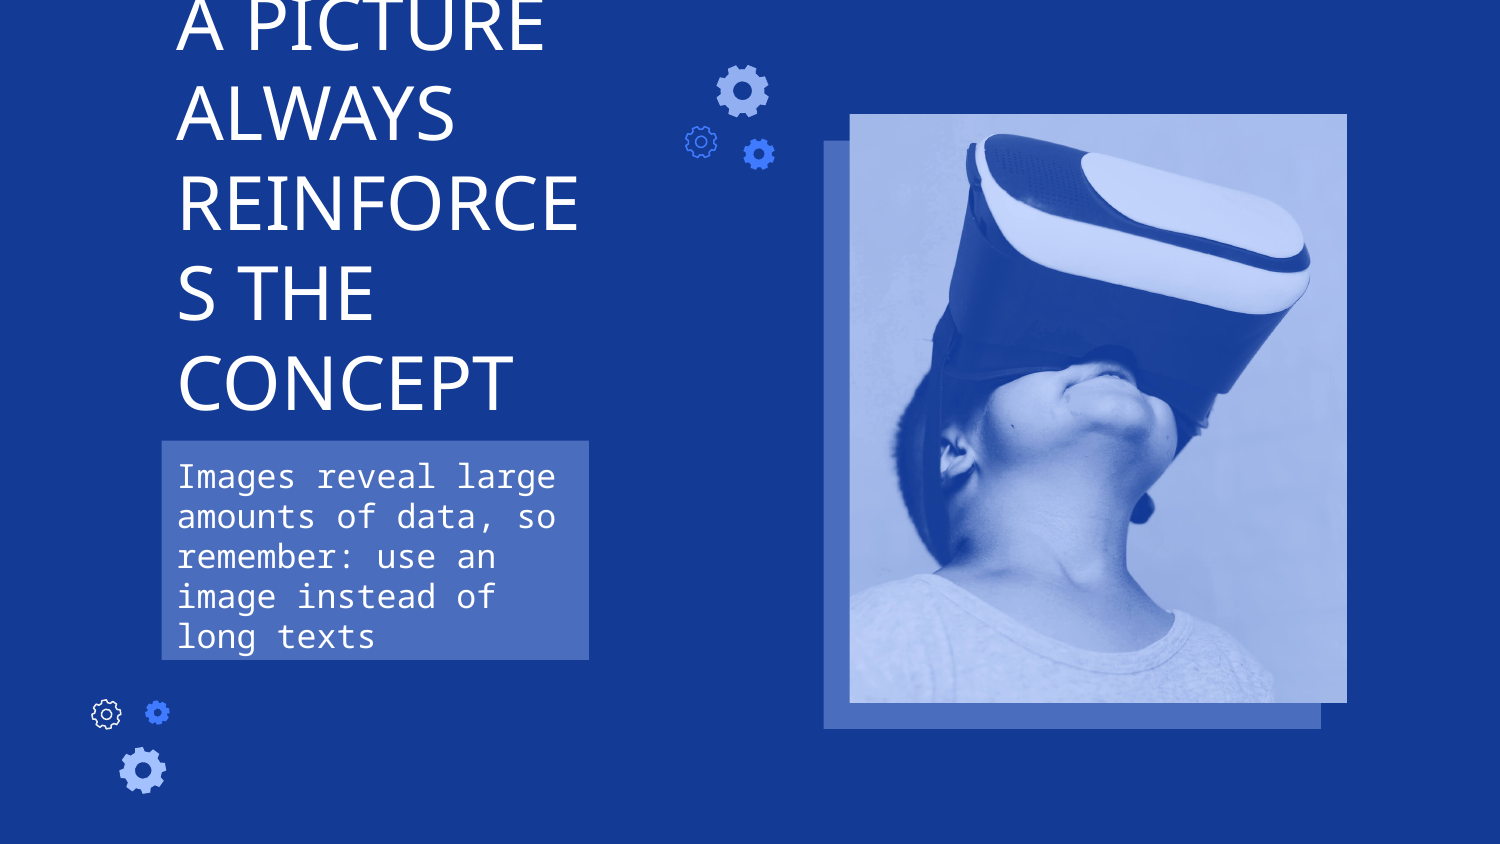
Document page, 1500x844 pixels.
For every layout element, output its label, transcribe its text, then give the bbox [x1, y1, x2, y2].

subtitle Images reveal large amounts of data, so remember: use an image instead of long texts [161, 441, 581, 642]
picture [849, 114, 1348, 704]
text_box [823, 140, 1321, 729]
title A PICTURE ALWAYS REINFORCES THE CONCEPT [161, 310, 620, 441]
text_box [161, 441, 589, 660]
